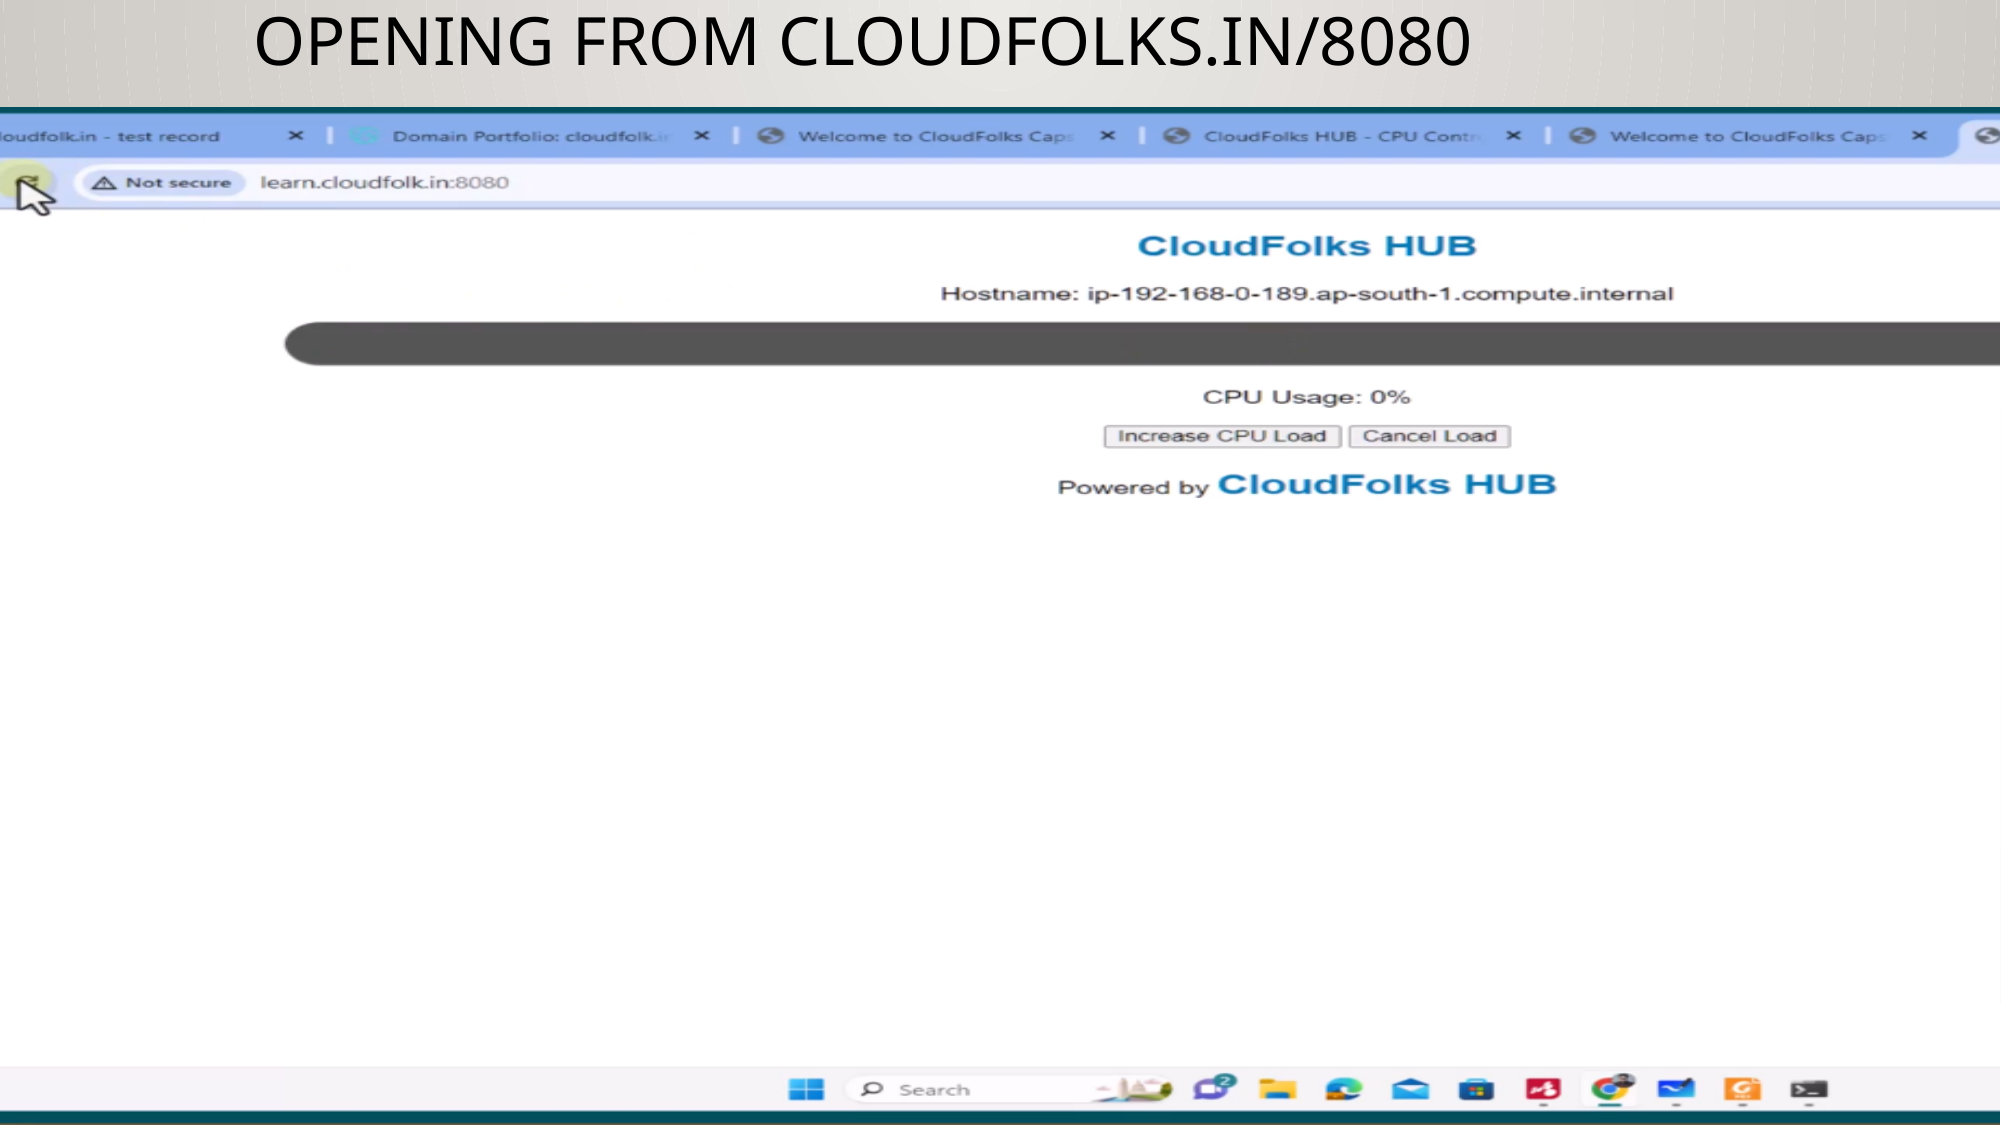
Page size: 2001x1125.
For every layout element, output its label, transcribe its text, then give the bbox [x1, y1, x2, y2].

title OPENING FROM CLOUDFOLKS.IN/8080 [238, 0, 1814, 107]
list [0, 107, 2000, 1125]
